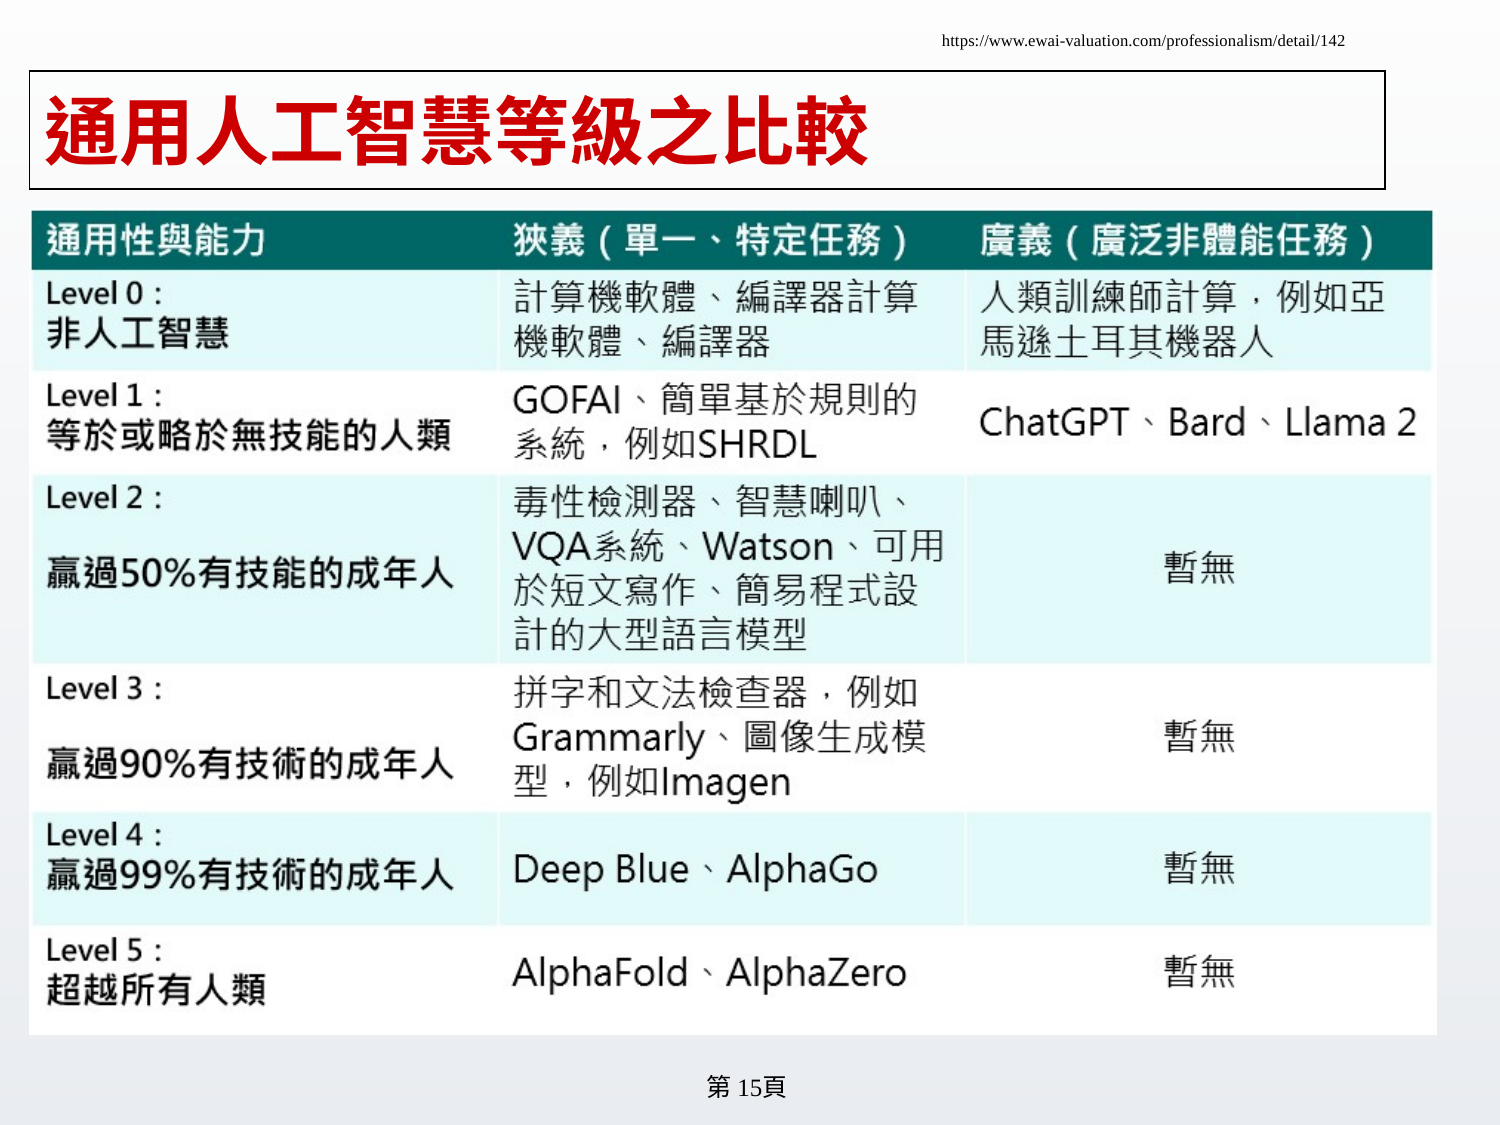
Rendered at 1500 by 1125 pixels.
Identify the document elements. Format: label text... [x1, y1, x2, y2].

text_box https://www.ewai-valuation.com/professionalism/detail/142 [927, 22, 1500, 58]
title 通用人工智慧等級之比較 [29, 70, 1386, 190]
picture [29, 208, 1437, 1035]
